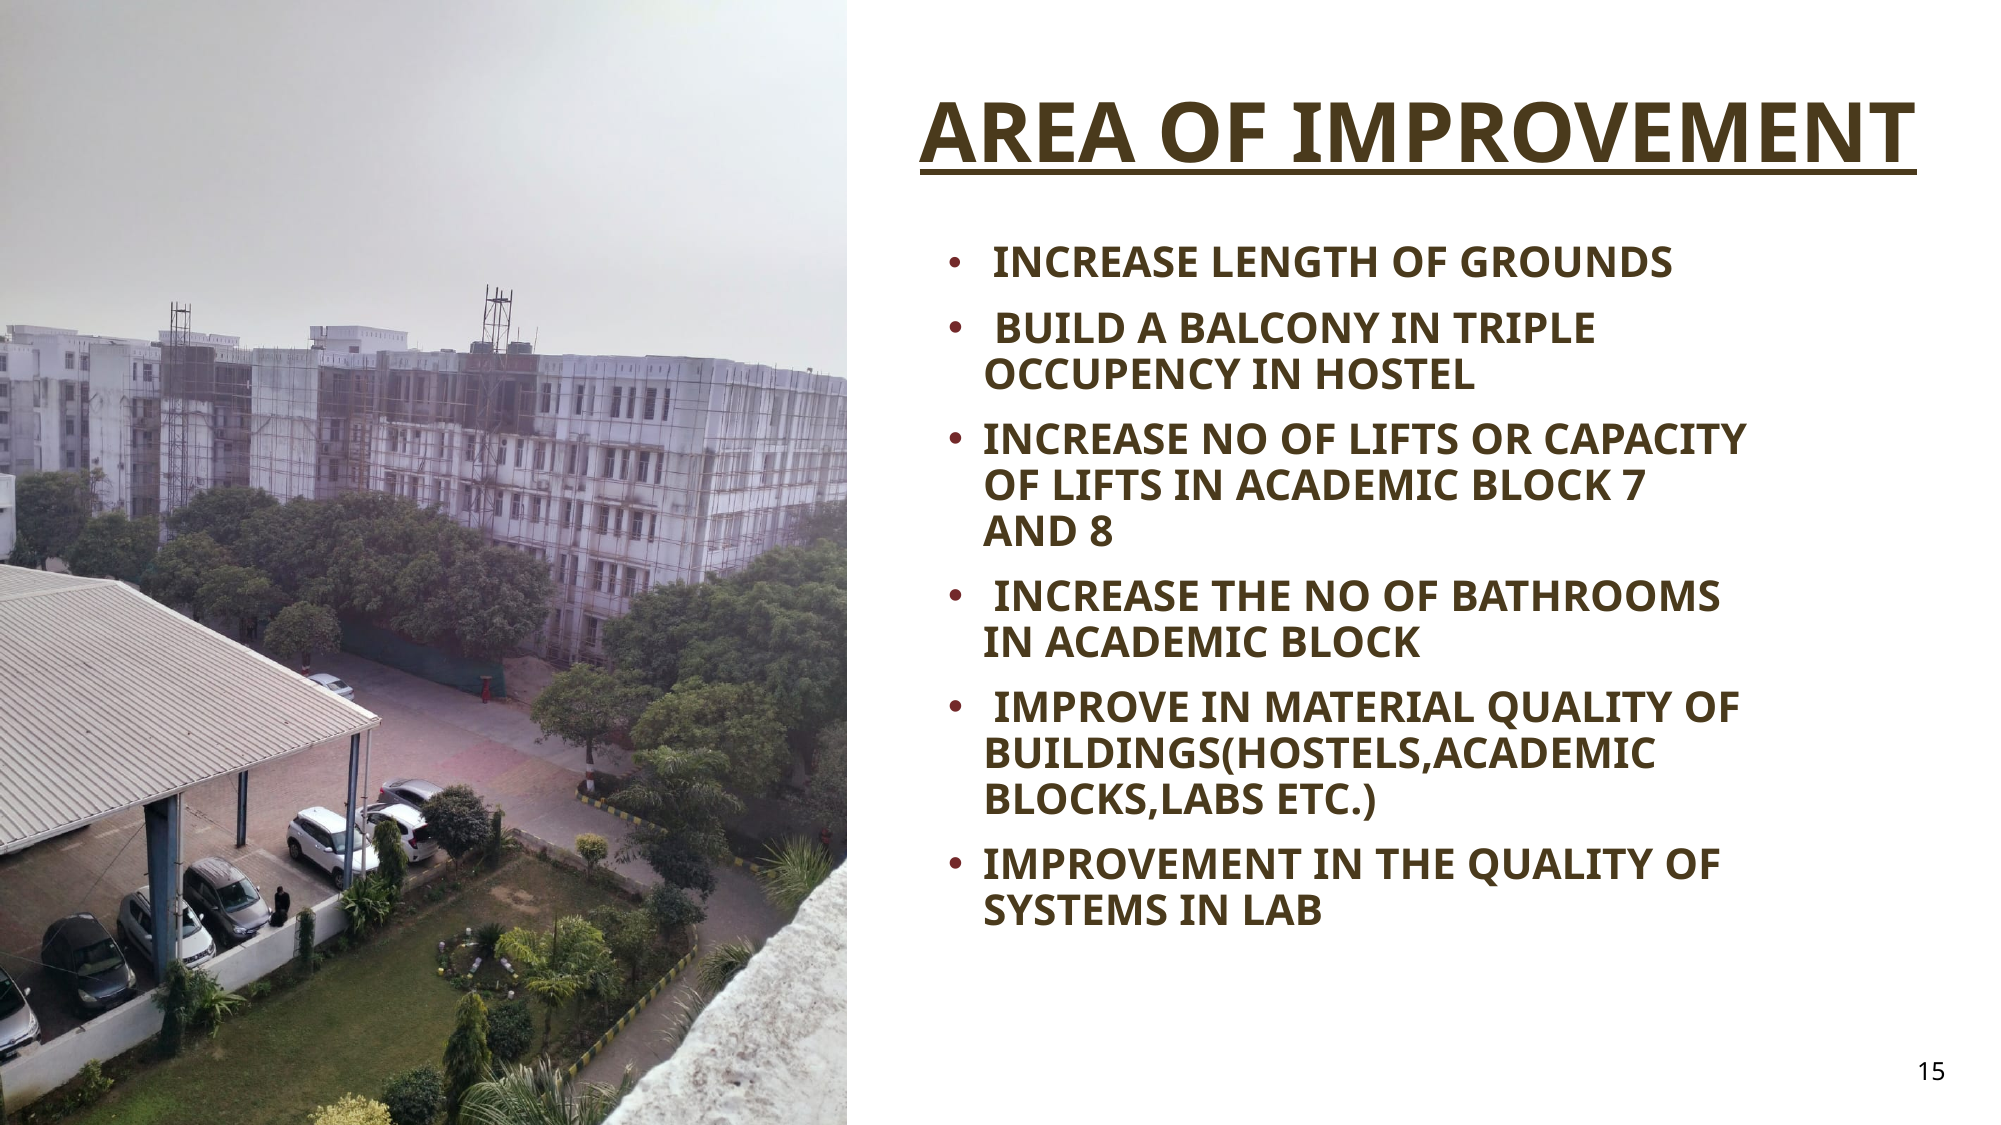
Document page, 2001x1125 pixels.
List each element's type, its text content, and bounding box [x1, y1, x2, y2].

slide_number 15 [1510, 1042, 1961, 1103]
title AREA OF IMPROVEMENT [875, 26, 1961, 245]
list INCREASE LENGTH OF GROUNDS BUILD A BALCONY IN TRIPLE OCCUPENCY IN HOSTEL INCREASE NO OF LIFTS OR CAPACITY OF LIFTS IN ACADEMIC BLOCK 7 AND 8 INCREASE THE NO OF BATHROOMS IN ACADEMIC BLOCK IMPROVE IN MATERIAL QUALITY OF BUILDINGS(HOSTELS,ACADEMIC BLOCKS,LABS ETC.) IMPROVEMENT IN THE QUALITY OF SYSTEMS IN LAB [933, 233, 1765, 1024]
picture [0, 0, 848, 1125]
